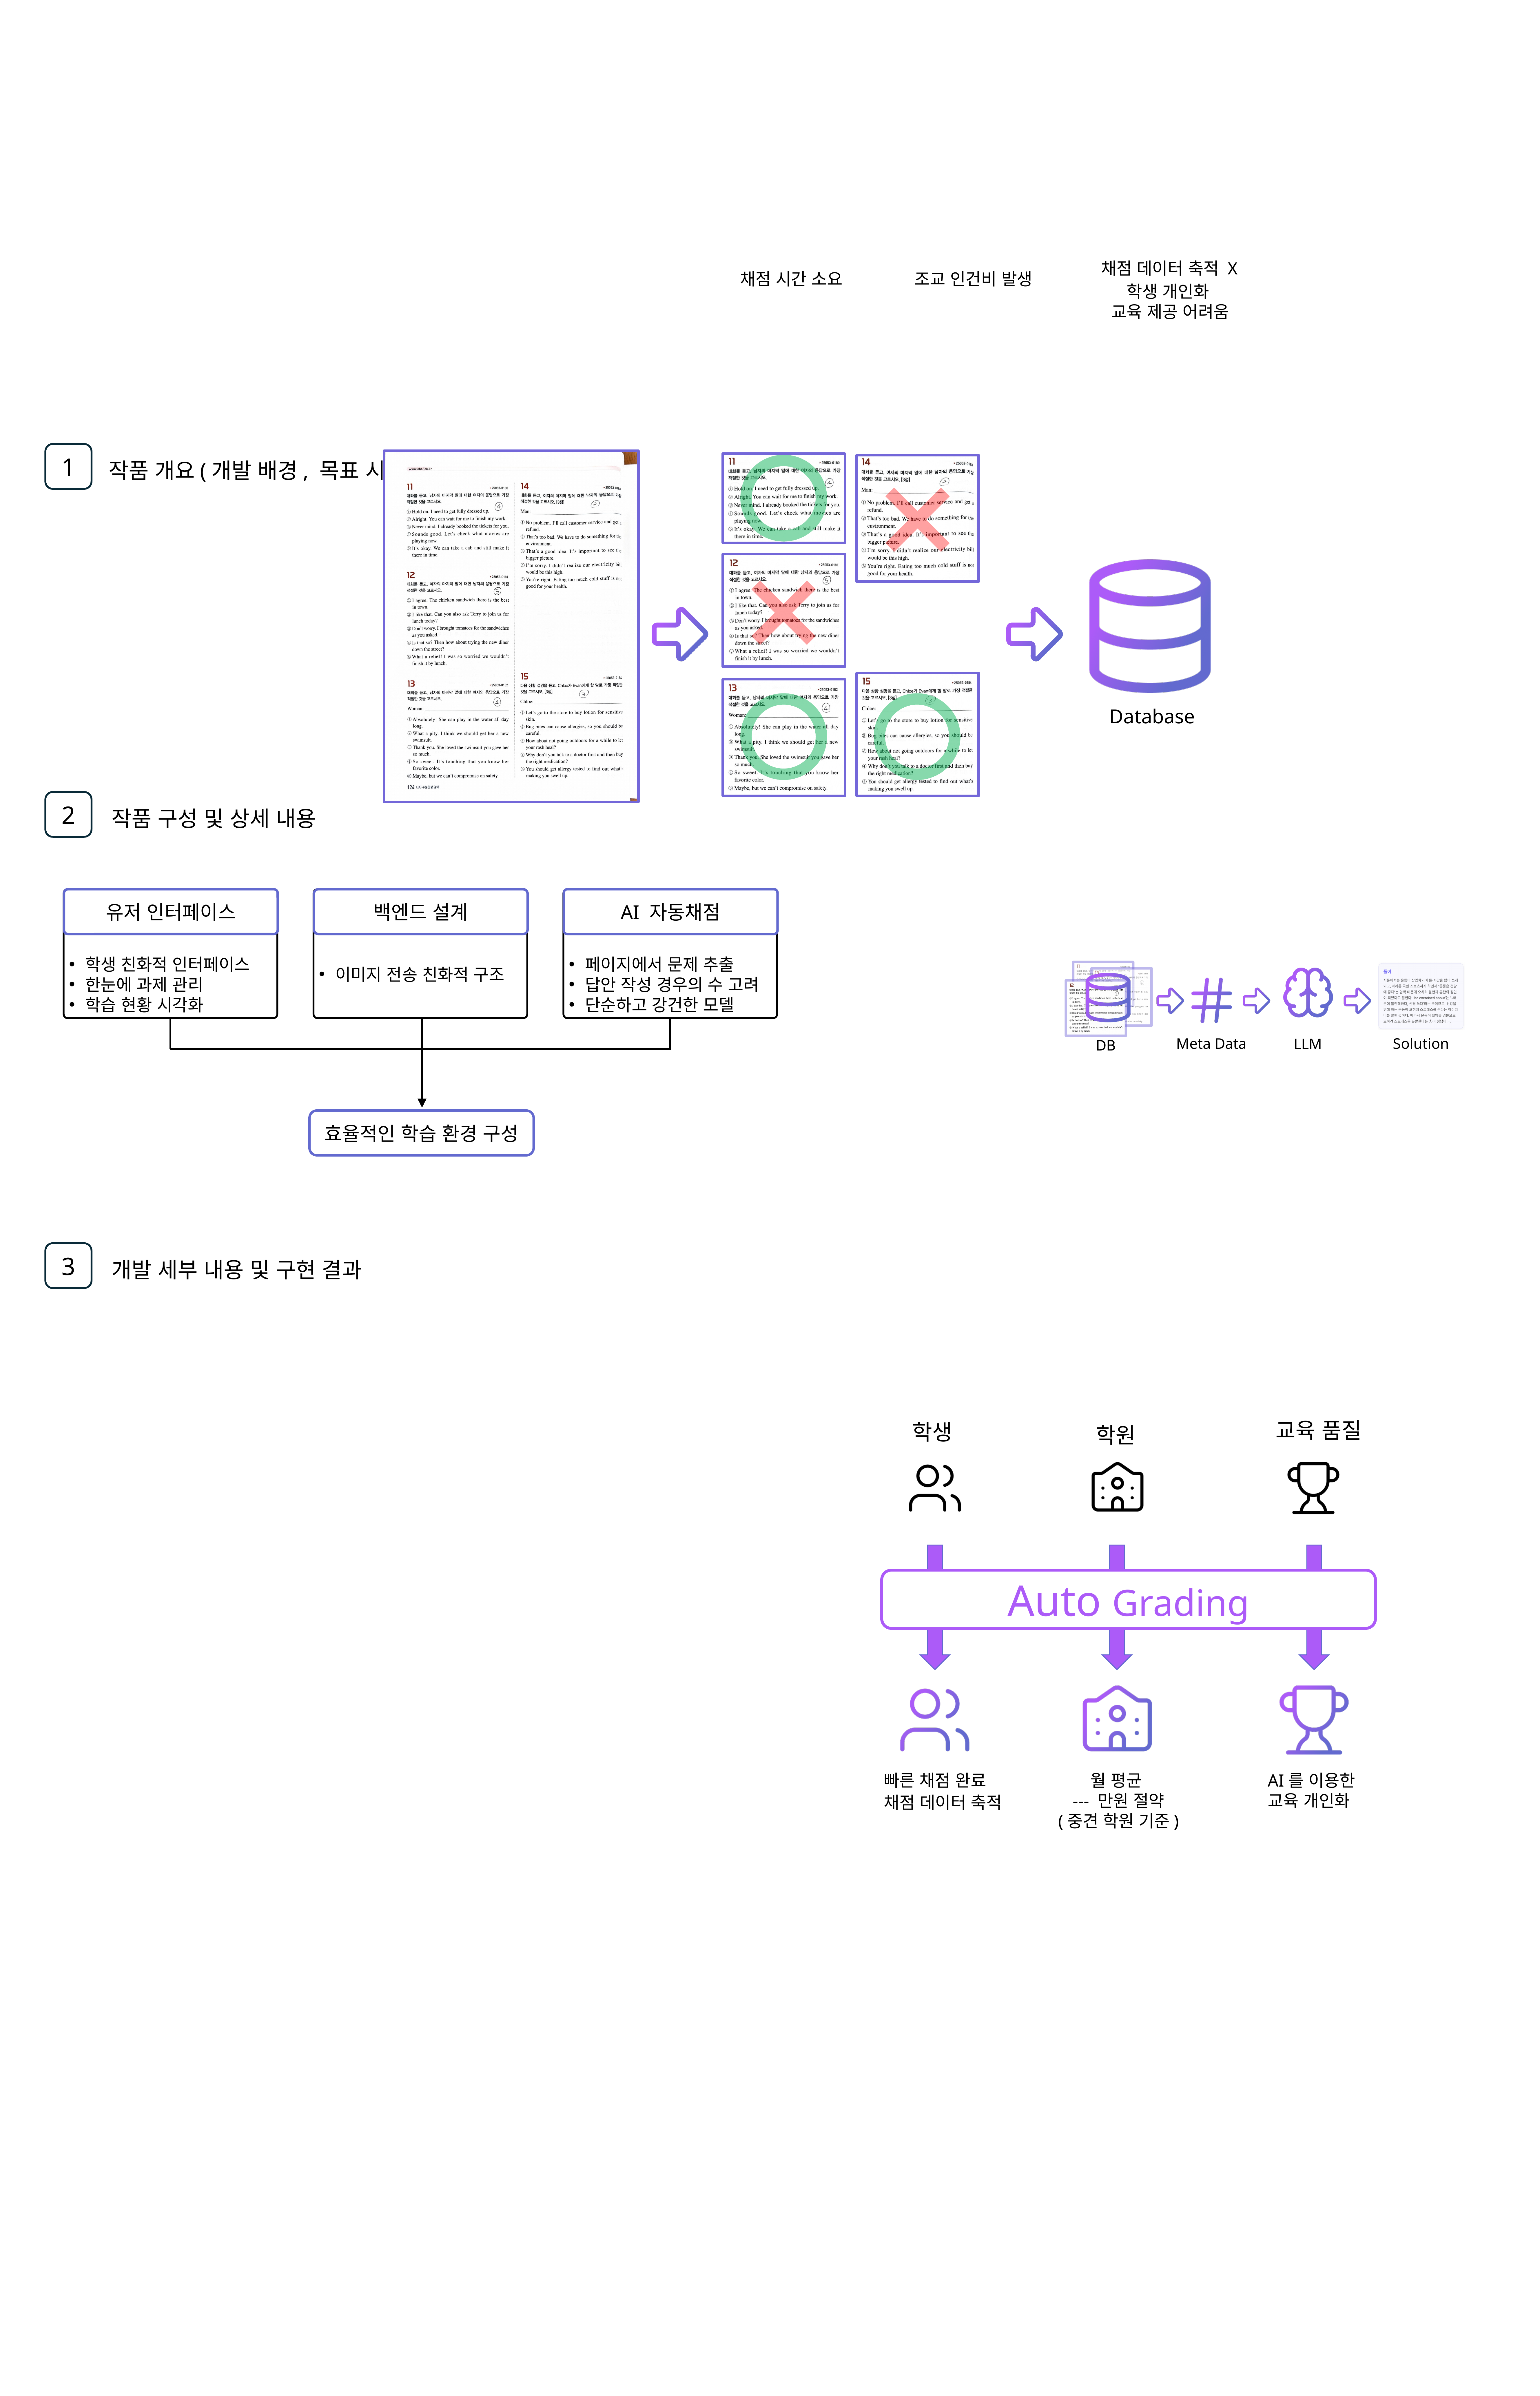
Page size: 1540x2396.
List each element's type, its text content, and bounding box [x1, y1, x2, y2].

picture [857, 674, 978, 795]
text_box 페이지에서 문제 추출 답안 작성 경우의 수 고려 단순하고 강건한 모델 [563, 891, 778, 1019]
text_box 빠른 채점 완료 [879, 1768, 991, 1790]
text_box 3 [45, 1243, 92, 1289]
text_box 백엔드 설계 [313, 889, 528, 935]
picture [1275, 1681, 1353, 1759]
text_box 개발 세부 내용 및 구현 결과 [107, 1254, 422, 1284]
text_box AI 자동채점 [563, 889, 778, 935]
text_box 채점 시간 소요 [736, 266, 847, 291]
picture [857, 456, 978, 580]
text_box 조교 인건비 발생 [910, 266, 1037, 291]
picture [896, 1681, 974, 1759]
text_box 유저 인터페이스 [63, 889, 278, 935]
picture [641, 597, 715, 671]
text_box 채점 데이터 축적 X [1097, 255, 1242, 280]
picture [1088, 1459, 1147, 1517]
text_box [1306, 1545, 1322, 1570]
text_box 이미지 전송 친화적 구조 [313, 889, 528, 1019]
text_box AI를 이용한 교육 개인화 [1263, 1768, 1364, 1813]
picture [723, 680, 844, 795]
picture [1284, 1459, 1343, 1517]
text_box 2 [45, 791, 92, 837]
picture [1076, 552, 1224, 701]
text_box 작품 개요(개발 배경, 목표 시스템) [104, 455, 383, 485]
text_box 학생 [908, 1416, 957, 1447]
text_box 학생 친화적 인터페이스 한눈에 과제 관리 학습 현황 시각화 [63, 889, 278, 1019]
text_box 월 평균 --- 만원 절약 (중견 학원 기준) [1054, 1768, 1183, 1833]
picture [905, 1459, 964, 1517]
picture [996, 597, 1070, 671]
text_box [1298, 1629, 1330, 1670]
text_box Database [1105, 702, 1200, 729]
text_box [919, 1629, 951, 1670]
text_box [1109, 1545, 1125, 1570]
text_box [927, 1545, 943, 1570]
picture [723, 555, 844, 666]
picture [1078, 1681, 1156, 1759]
text_box Auto Grading [881, 1570, 1376, 1629]
text_box 1 [45, 443, 92, 489]
picture [385, 451, 637, 801]
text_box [1067, 962, 1465, 1056]
text_box 학원 [1091, 1419, 1140, 1450]
text_box 교육 품질 [1271, 1414, 1366, 1445]
picture [723, 454, 844, 542]
text_box 채점 데이터 축적 [879, 1790, 1006, 1814]
text_box 학생 개인화 교육 제공 어려움 [1107, 278, 1234, 323]
text_box 효율적인 학습 환경 구성 [309, 1110, 534, 1156]
text_box [1101, 1629, 1133, 1670]
text_box 작품 구성 및 상세 내용 [107, 803, 348, 833]
